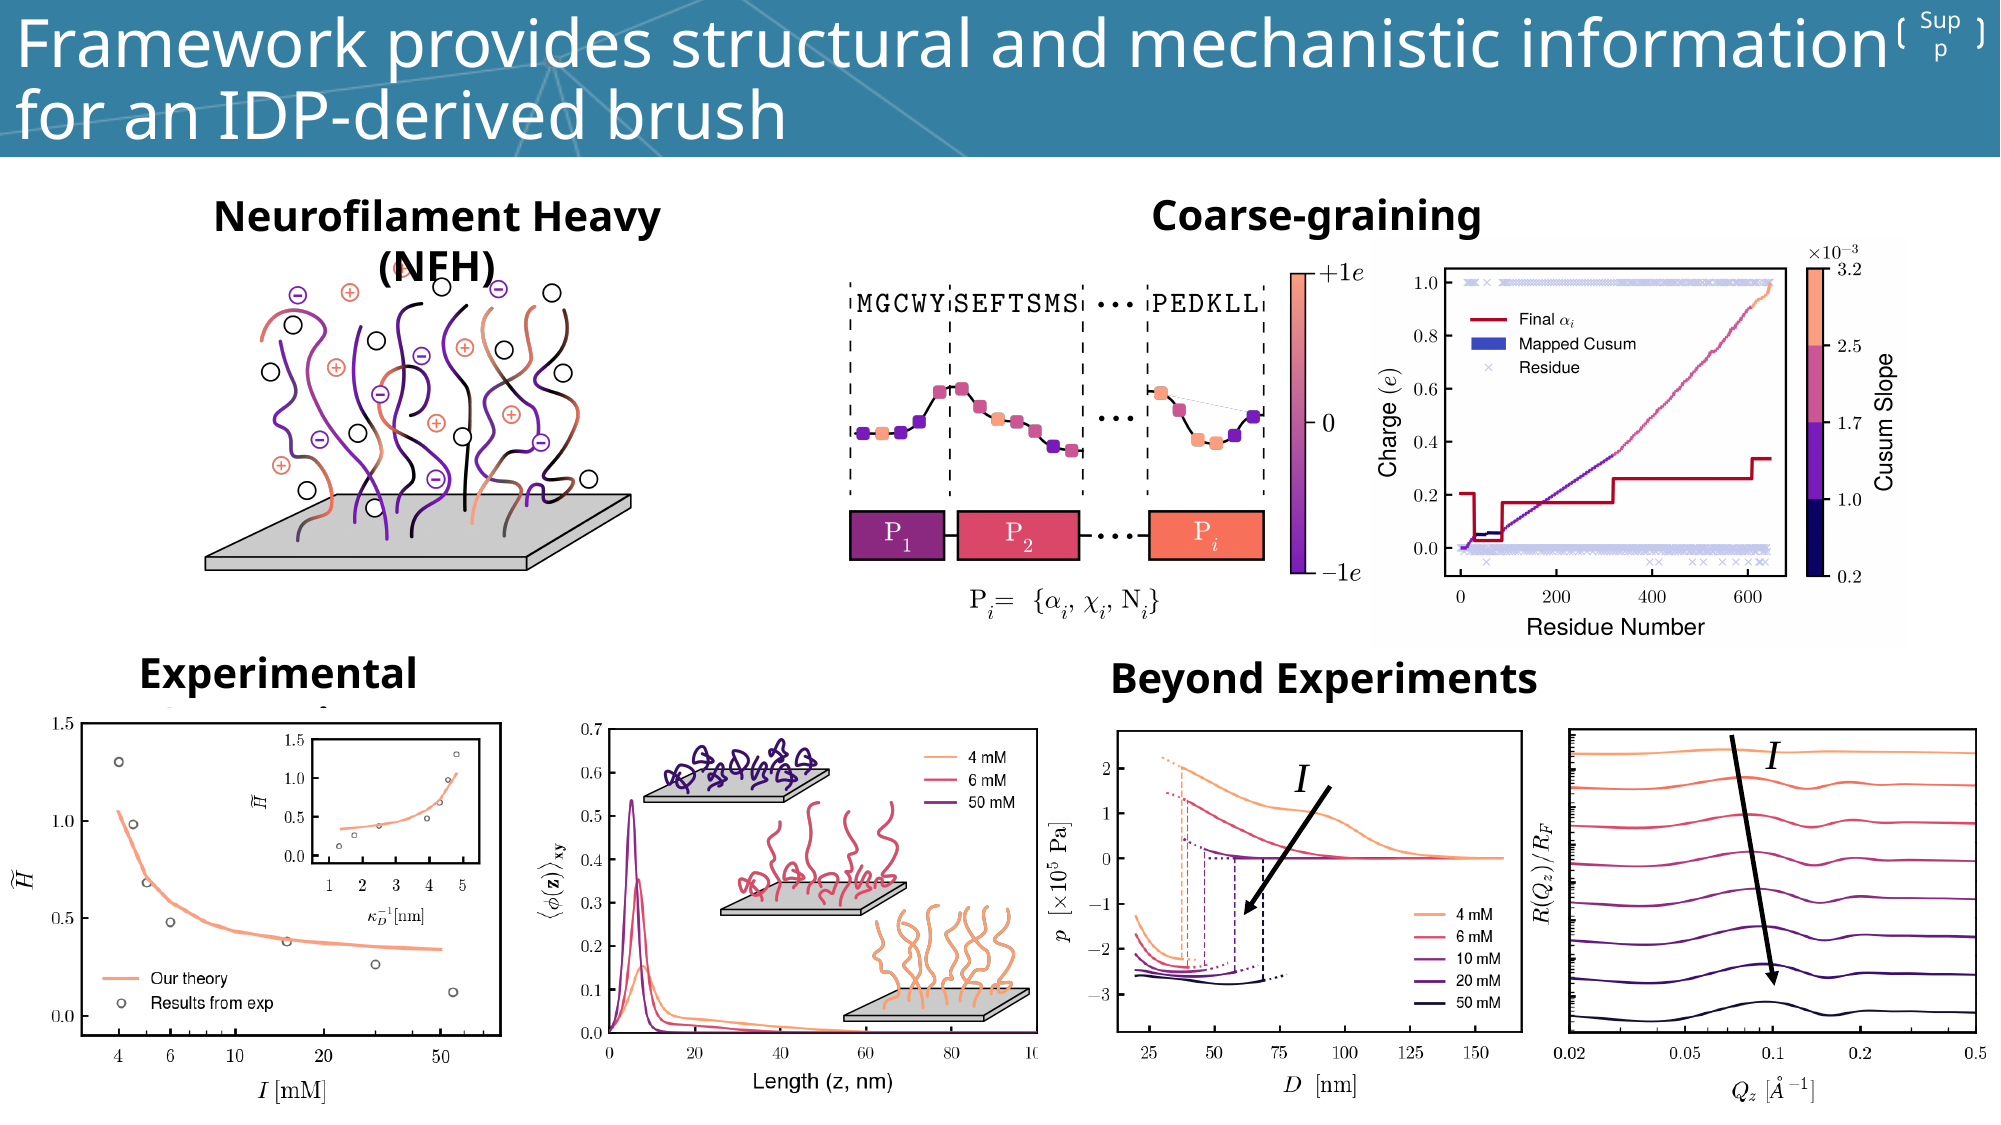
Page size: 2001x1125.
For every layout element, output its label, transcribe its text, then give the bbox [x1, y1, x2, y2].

title Framework provides structural and mechanistic information for an IDP-derived brush [0, 22, 2000, 154]
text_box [1521, 720, 1995, 1112]
picture [204, 259, 632, 571]
picture [5, 708, 508, 1113]
text_box Neurofilament Heavy (NFH) [137, 182, 737, 298]
picture [849, 238, 1906, 648]
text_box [529, 715, 1057, 1100]
text_box Experimental Comparison [2, 639, 555, 755]
text_box Beyond Experiments [1048, 644, 1600, 710]
text_box Coarse-graining [1098, 181, 1537, 246]
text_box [1038, 717, 1529, 1107]
